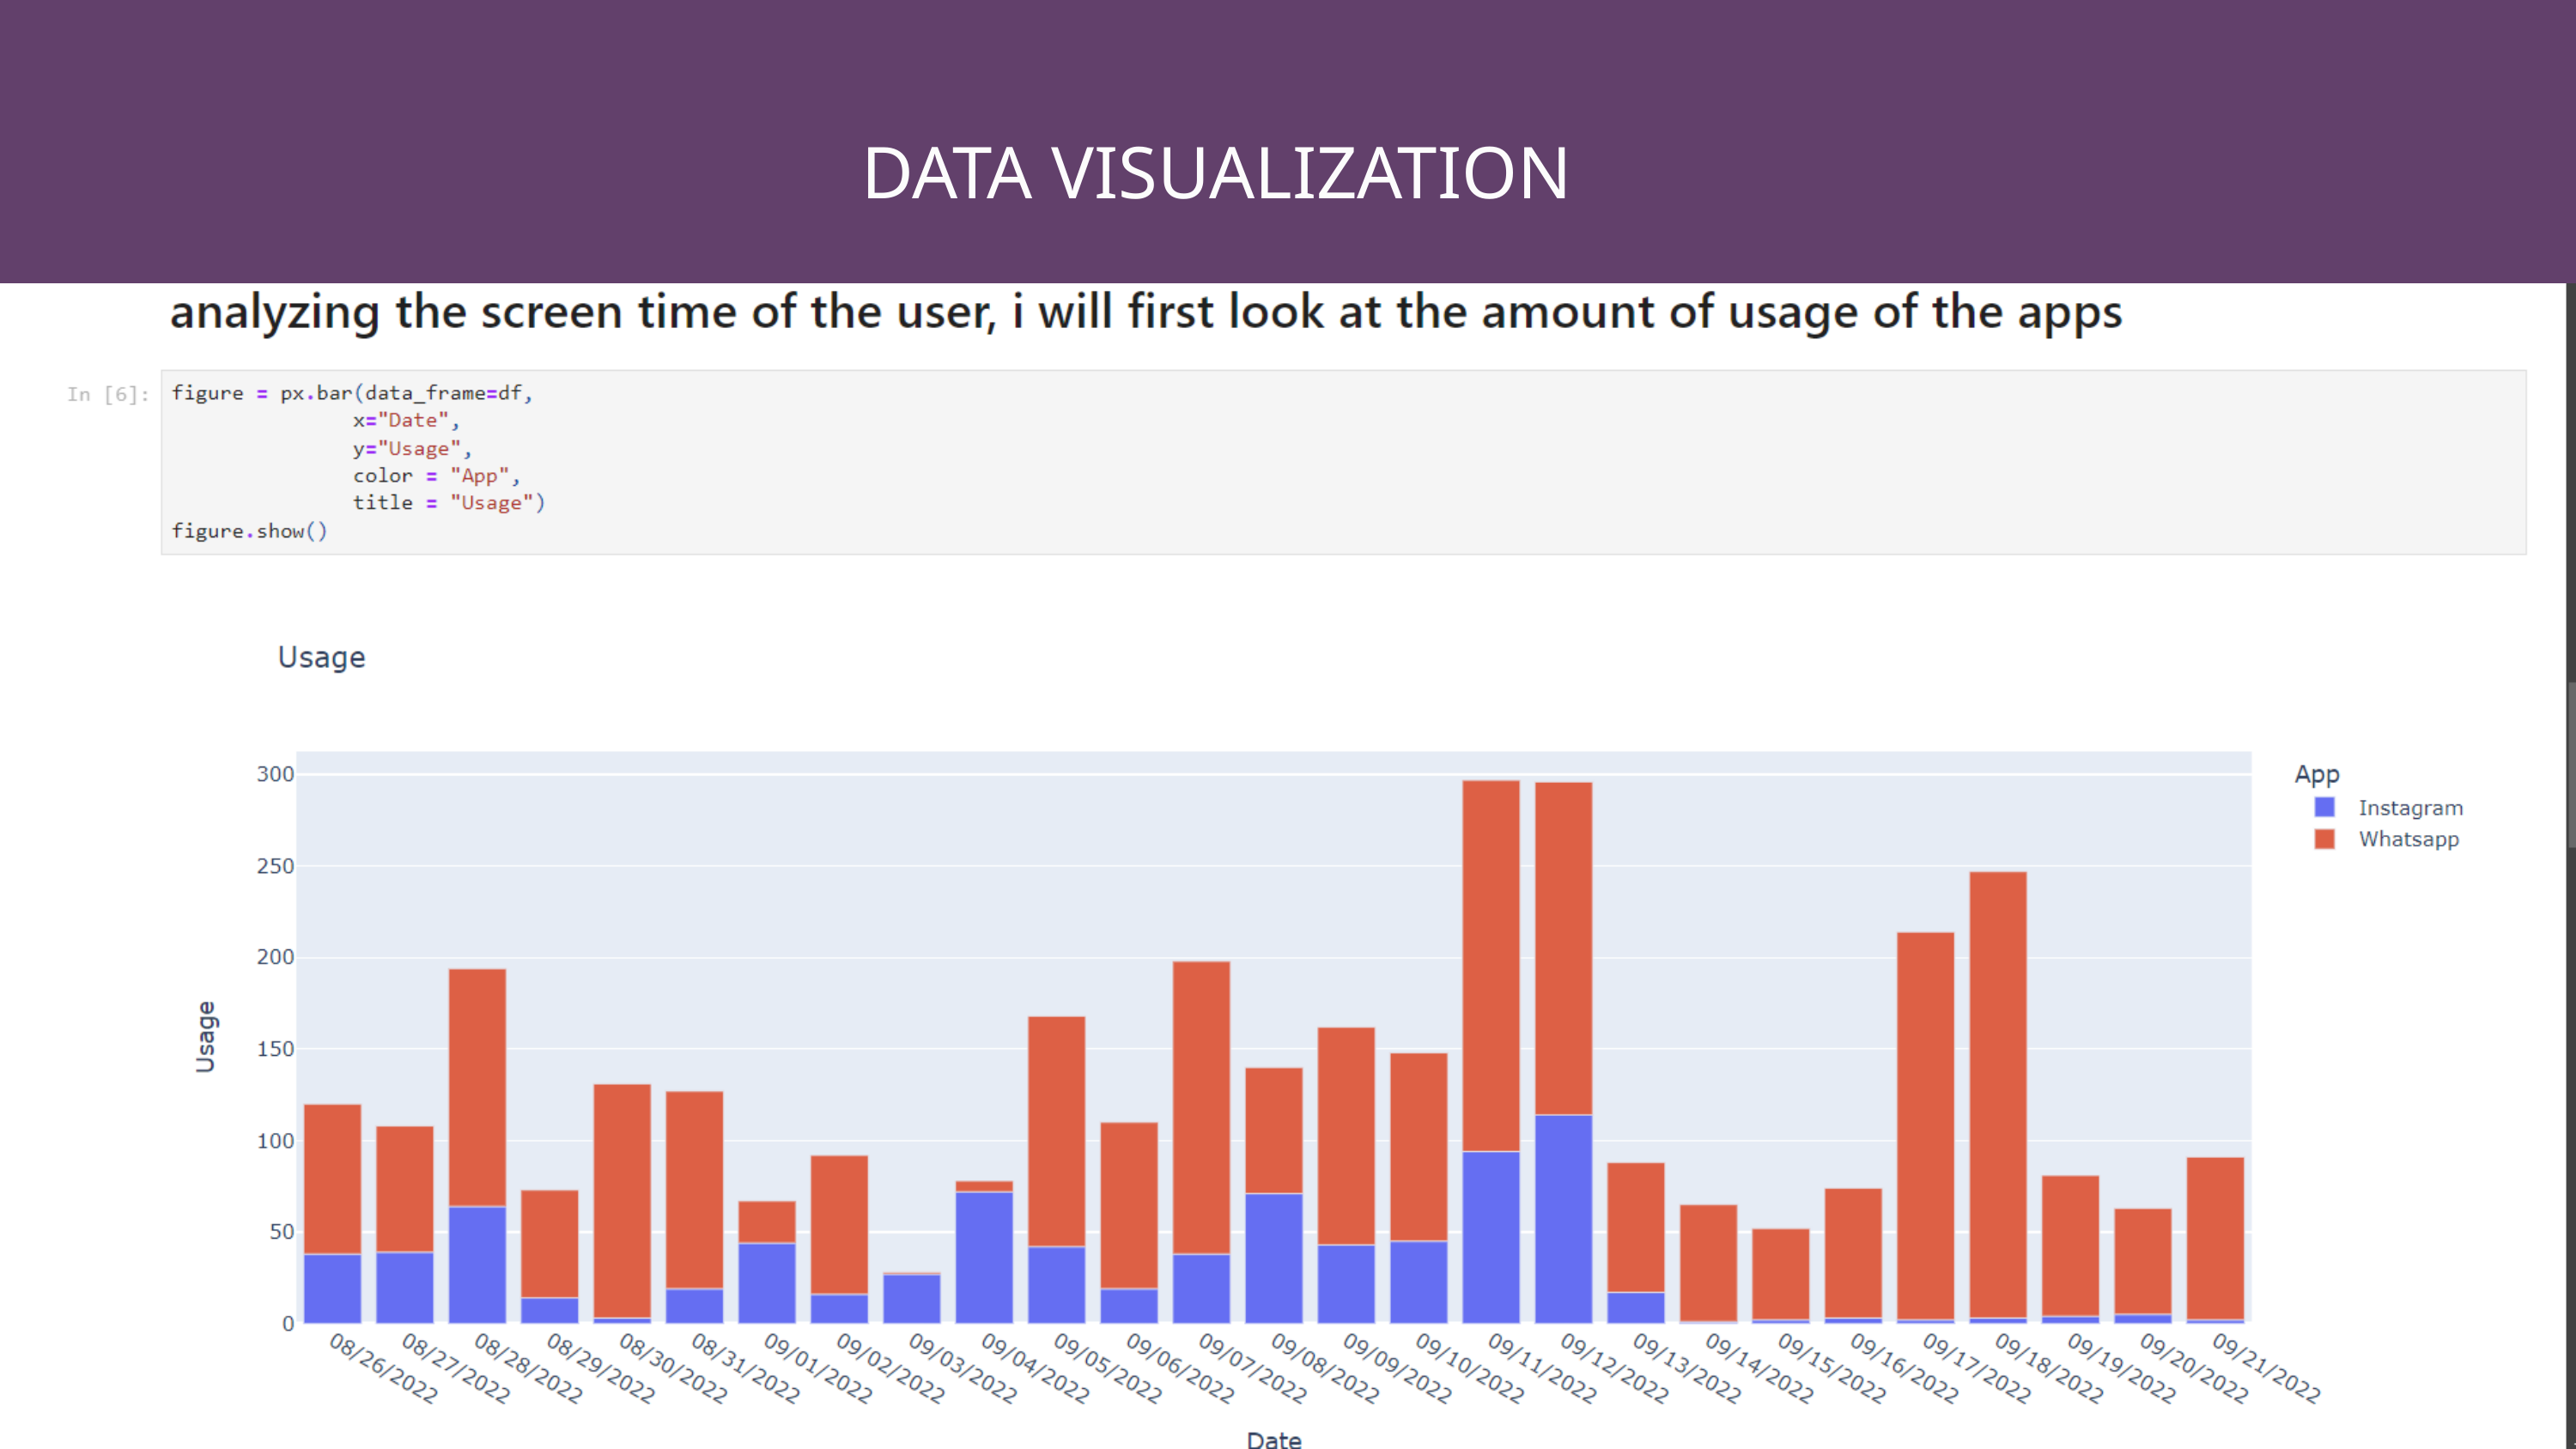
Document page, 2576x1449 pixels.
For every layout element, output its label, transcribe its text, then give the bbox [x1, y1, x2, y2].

text_box [0, 283, 2576, 1449]
text_box DATA VISUALIZATION [855, 112, 1578, 213]
